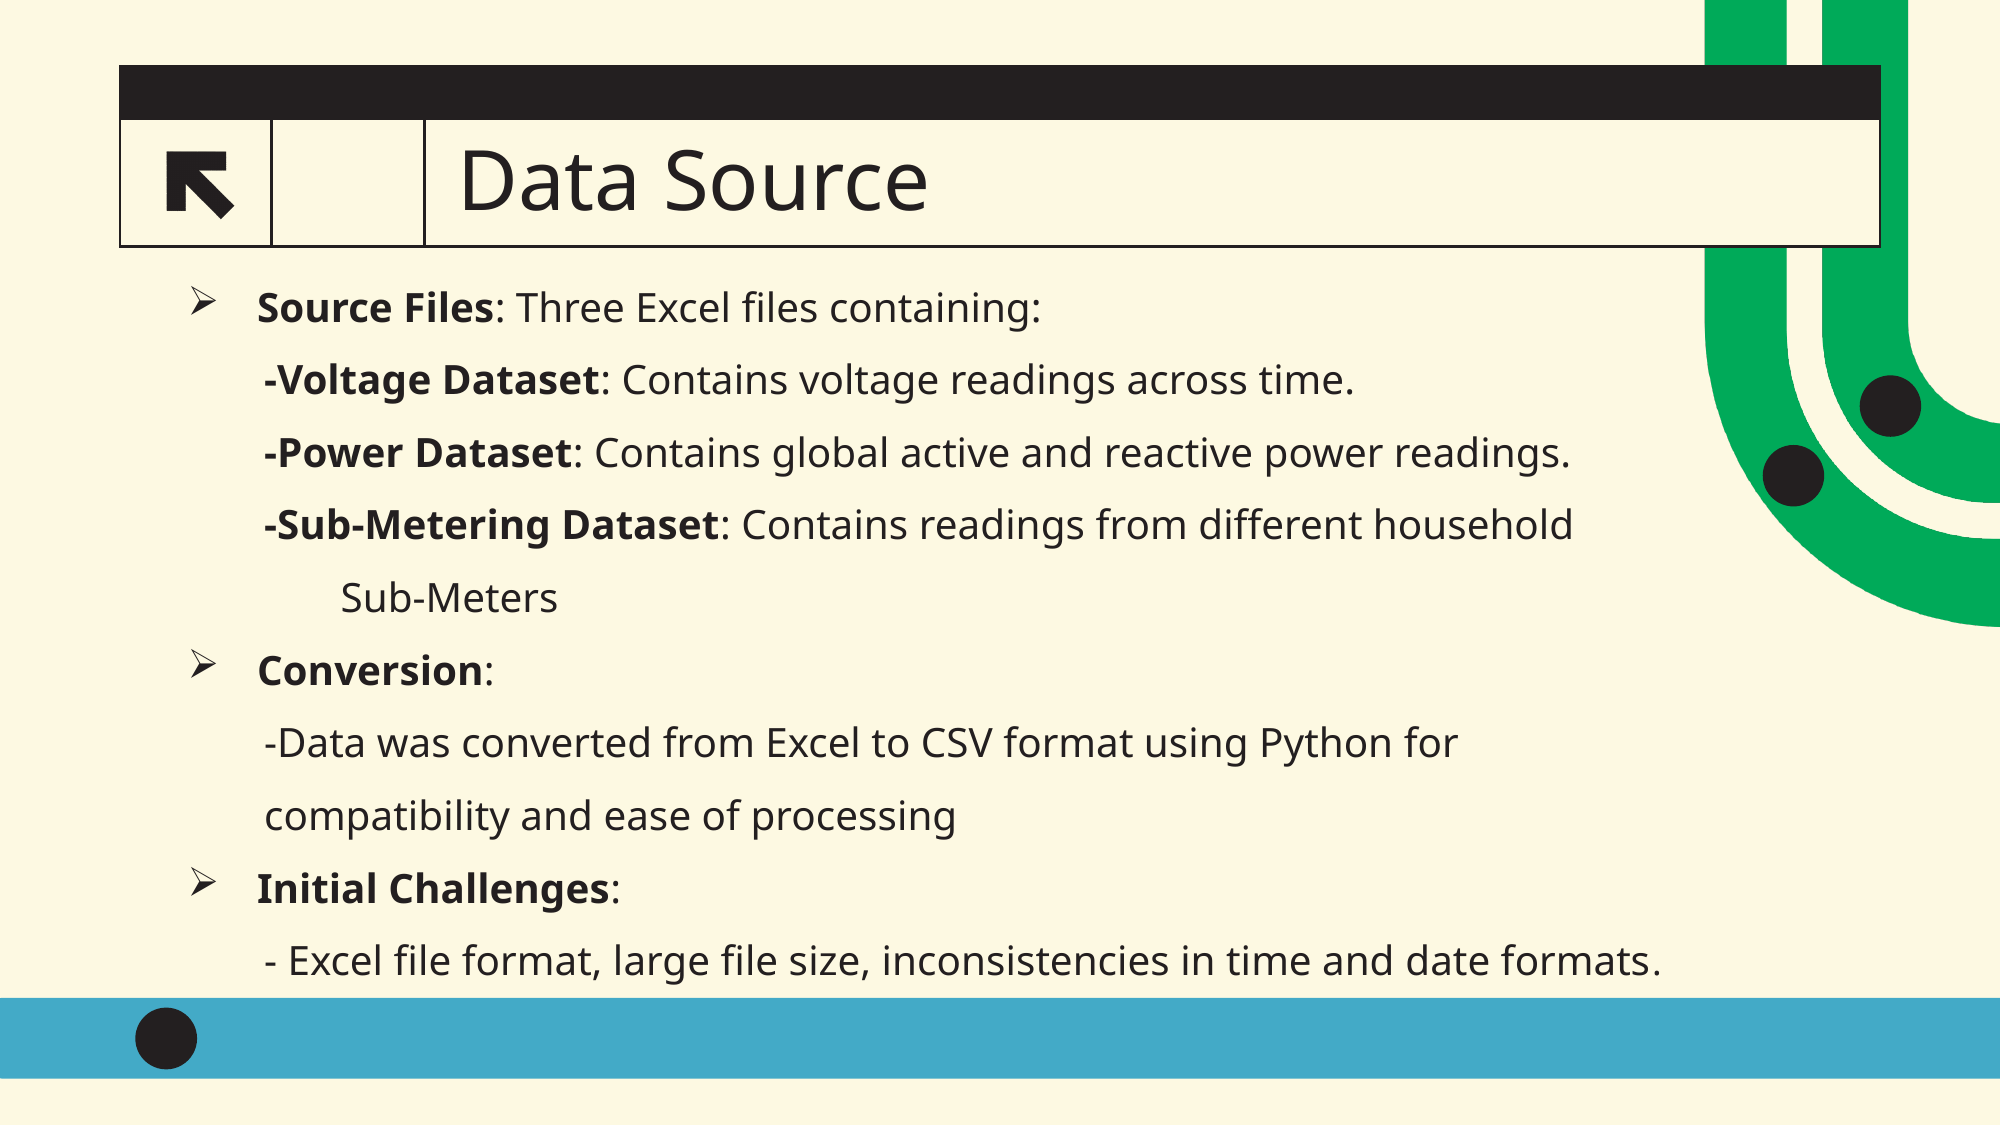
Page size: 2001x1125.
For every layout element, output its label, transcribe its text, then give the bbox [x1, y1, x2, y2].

picture [121, 120, 273, 249]
title Data Source [442, 120, 1880, 248]
list Source Files: Three Excel files containing: -Voltage Dataset: Contains voltage readings across time. -Power Dataset: Contains global active and reactive power readings. -Sub-Metering Dataset: Contains readings from different household Sub-Meters Conversion: -Data was converted from Excel to CSV format using Python for compatibility and ease of processing Initial Challenges: - Excel file format, large file size, inconsistencies in time and date formats. [172, 249, 1907, 1005]
picture [1702, 0, 2000, 629]
